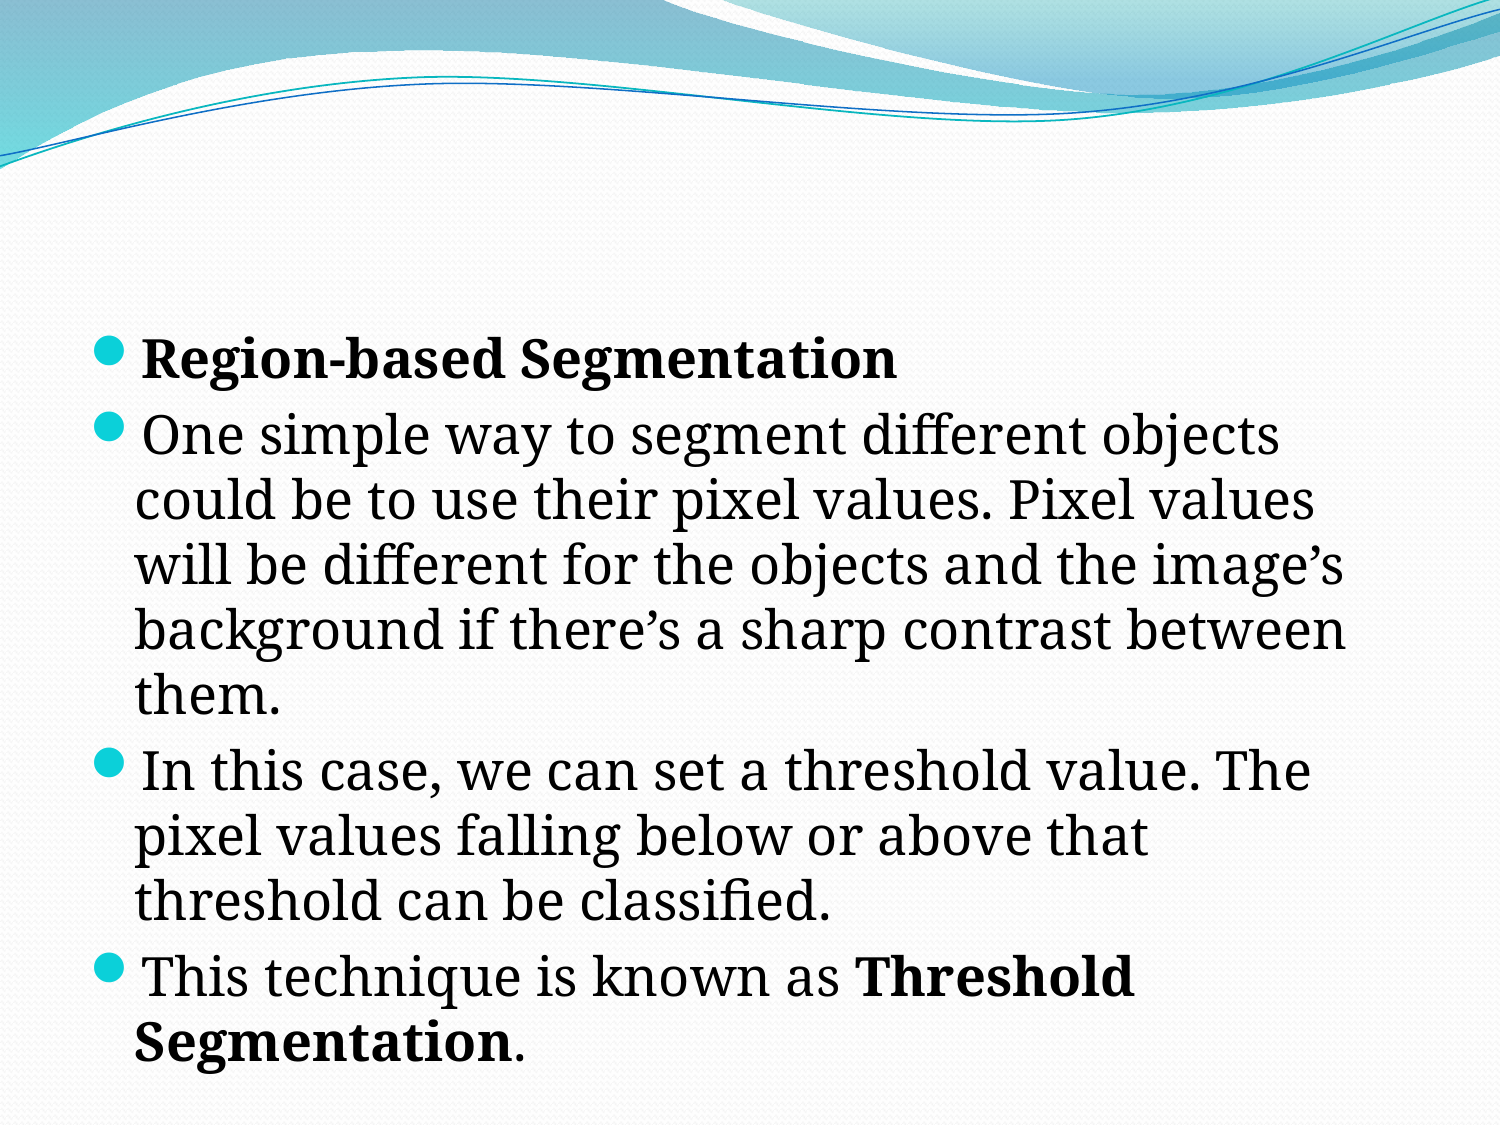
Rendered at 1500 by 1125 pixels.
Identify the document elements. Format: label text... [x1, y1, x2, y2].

list Region-based Segmentation One simple way to segment different objects could be to use their pixel values. Pixel values will be different for the objects and the image’s background if there’s a sharp contrast between them. In this case, we can set a threshold value. The pixel values falling below or above that threshold can be classified. This technique is known as Threshold Segmentation. [75, 317, 1425, 1038]
